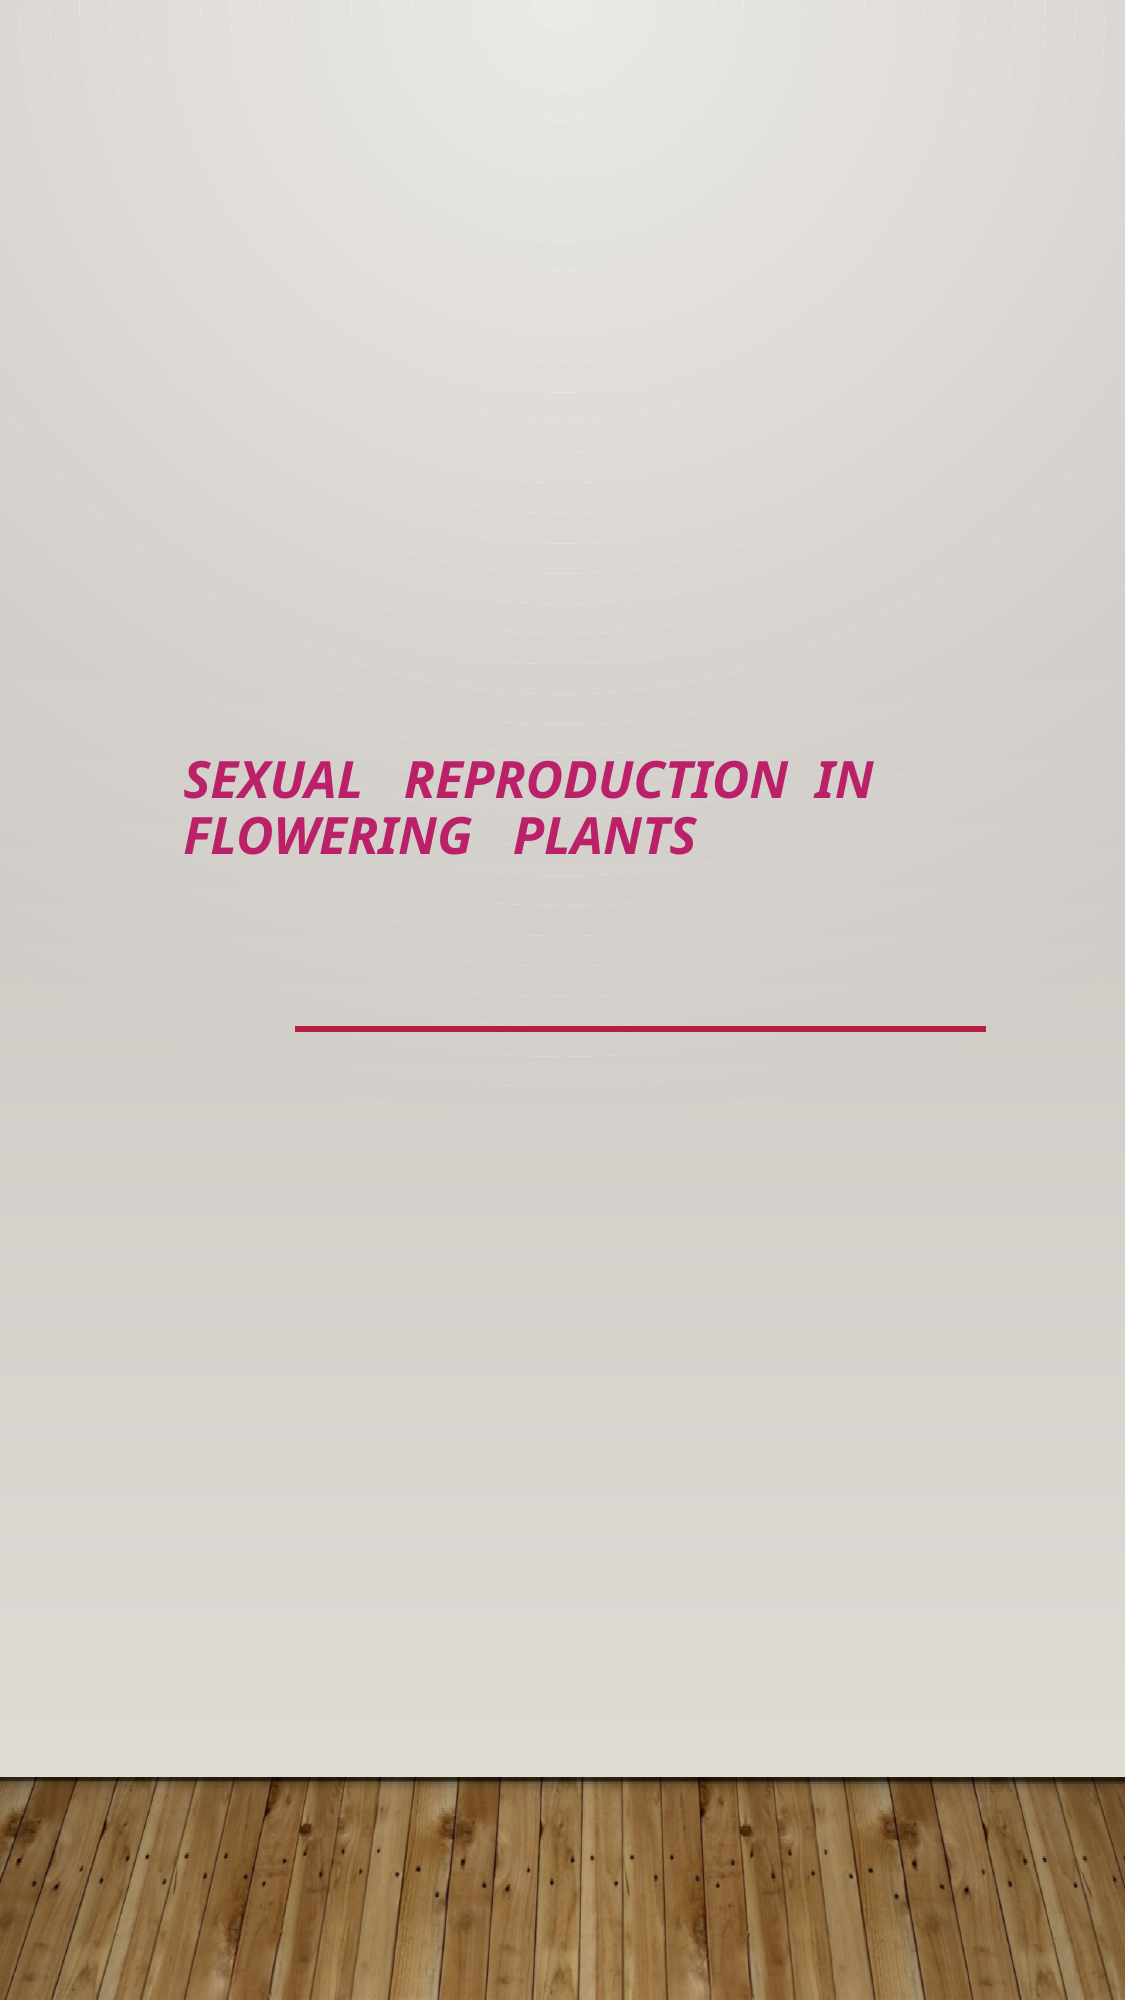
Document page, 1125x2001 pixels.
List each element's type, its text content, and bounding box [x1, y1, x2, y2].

title Sexual reproduction in flowering plants [168, 697, 957, 866]
picture [0, 1777, 1125, 2000]
